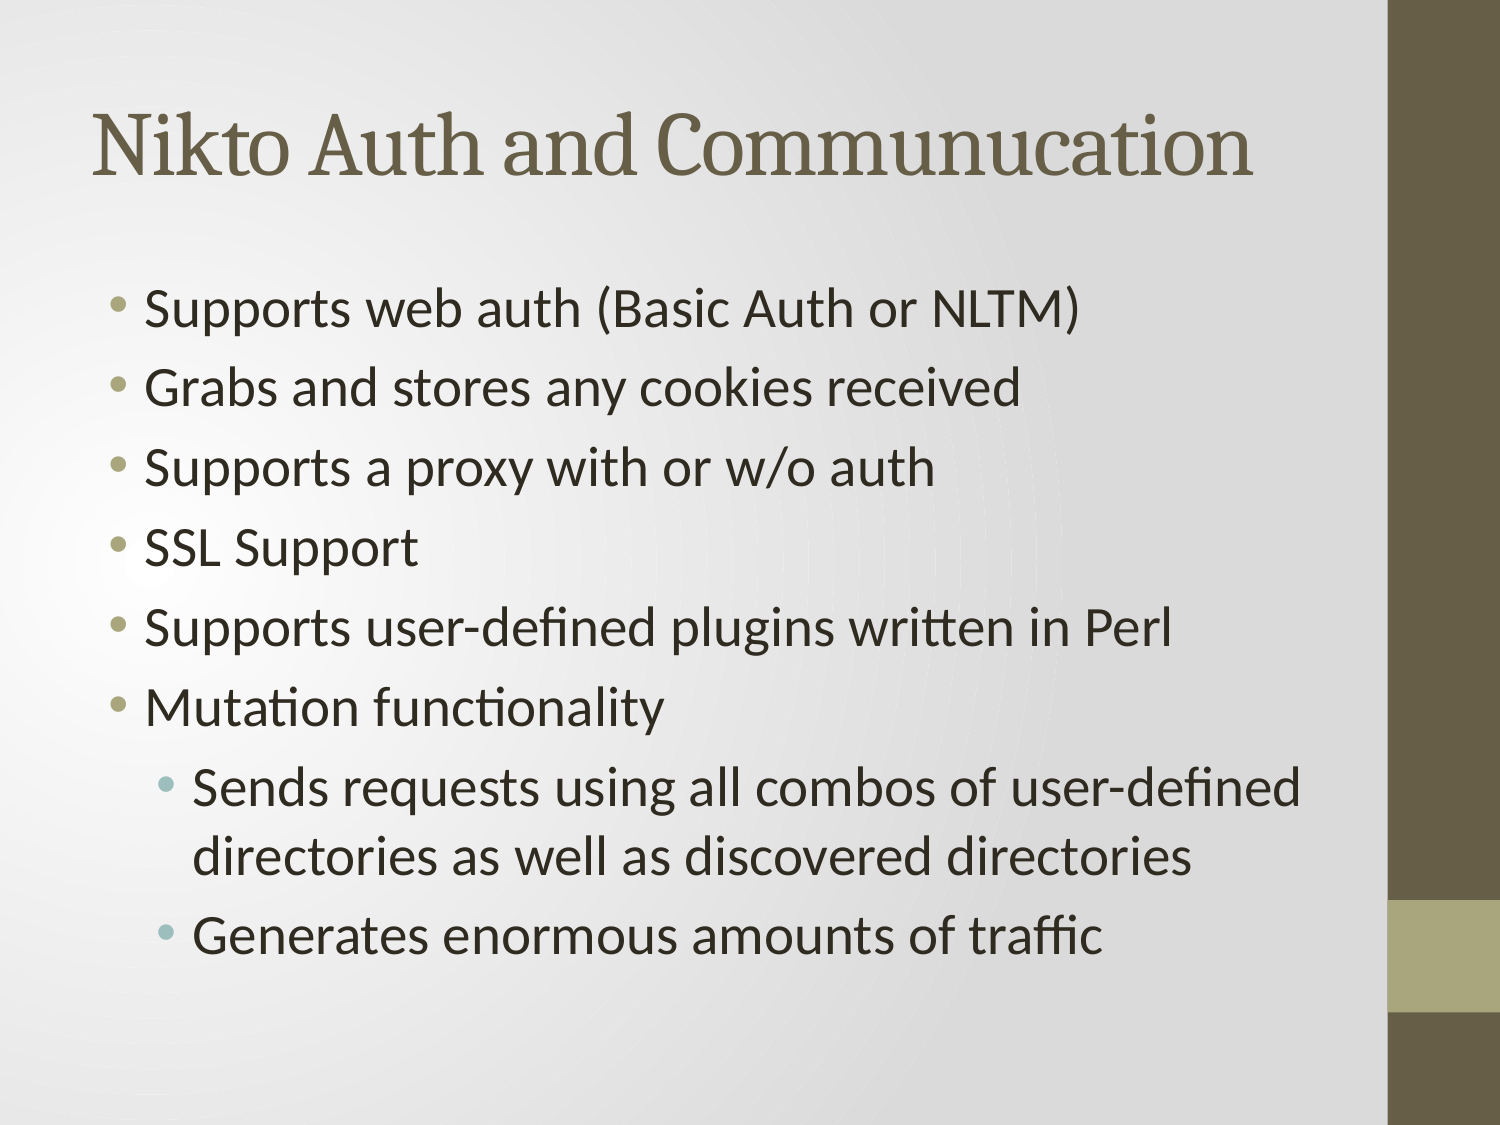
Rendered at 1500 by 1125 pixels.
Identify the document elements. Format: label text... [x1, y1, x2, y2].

list Supports web auth (Basic Auth or NLTM) Grabs and stores any cookies received Supports a proxy with or w/o auth SSL Support Supports user-defined plugins written in Perl Mutation functionality Sends requests using all combos of user-defined directories as well as discovered directories Generates enormous amounts of traffic [75, 262, 1325, 1050]
title Nikto Auth and Communucation [75, 45, 1325, 233]
